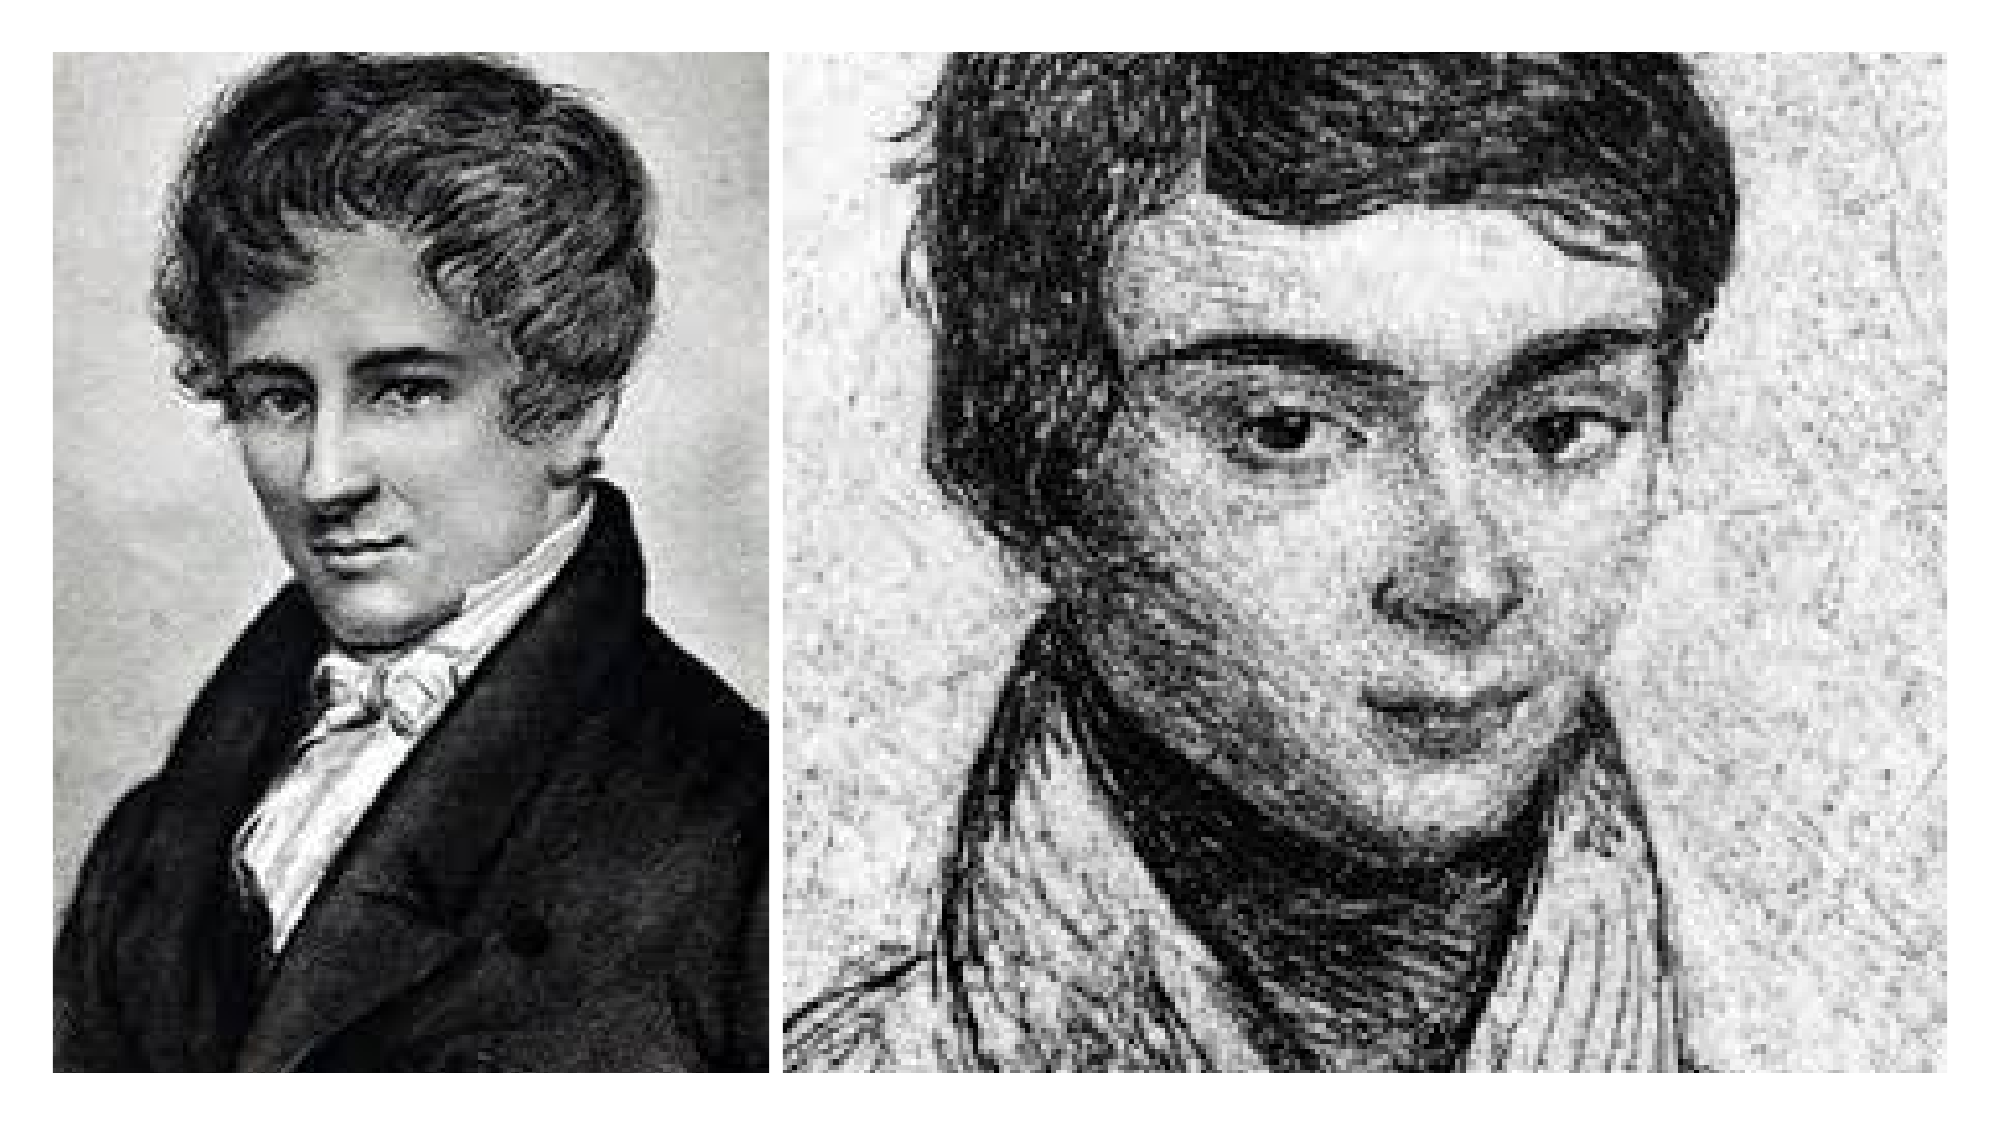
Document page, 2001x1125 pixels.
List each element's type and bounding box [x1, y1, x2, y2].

picture [52, 52, 770, 1073]
picture [782, 52, 1948, 1073]
